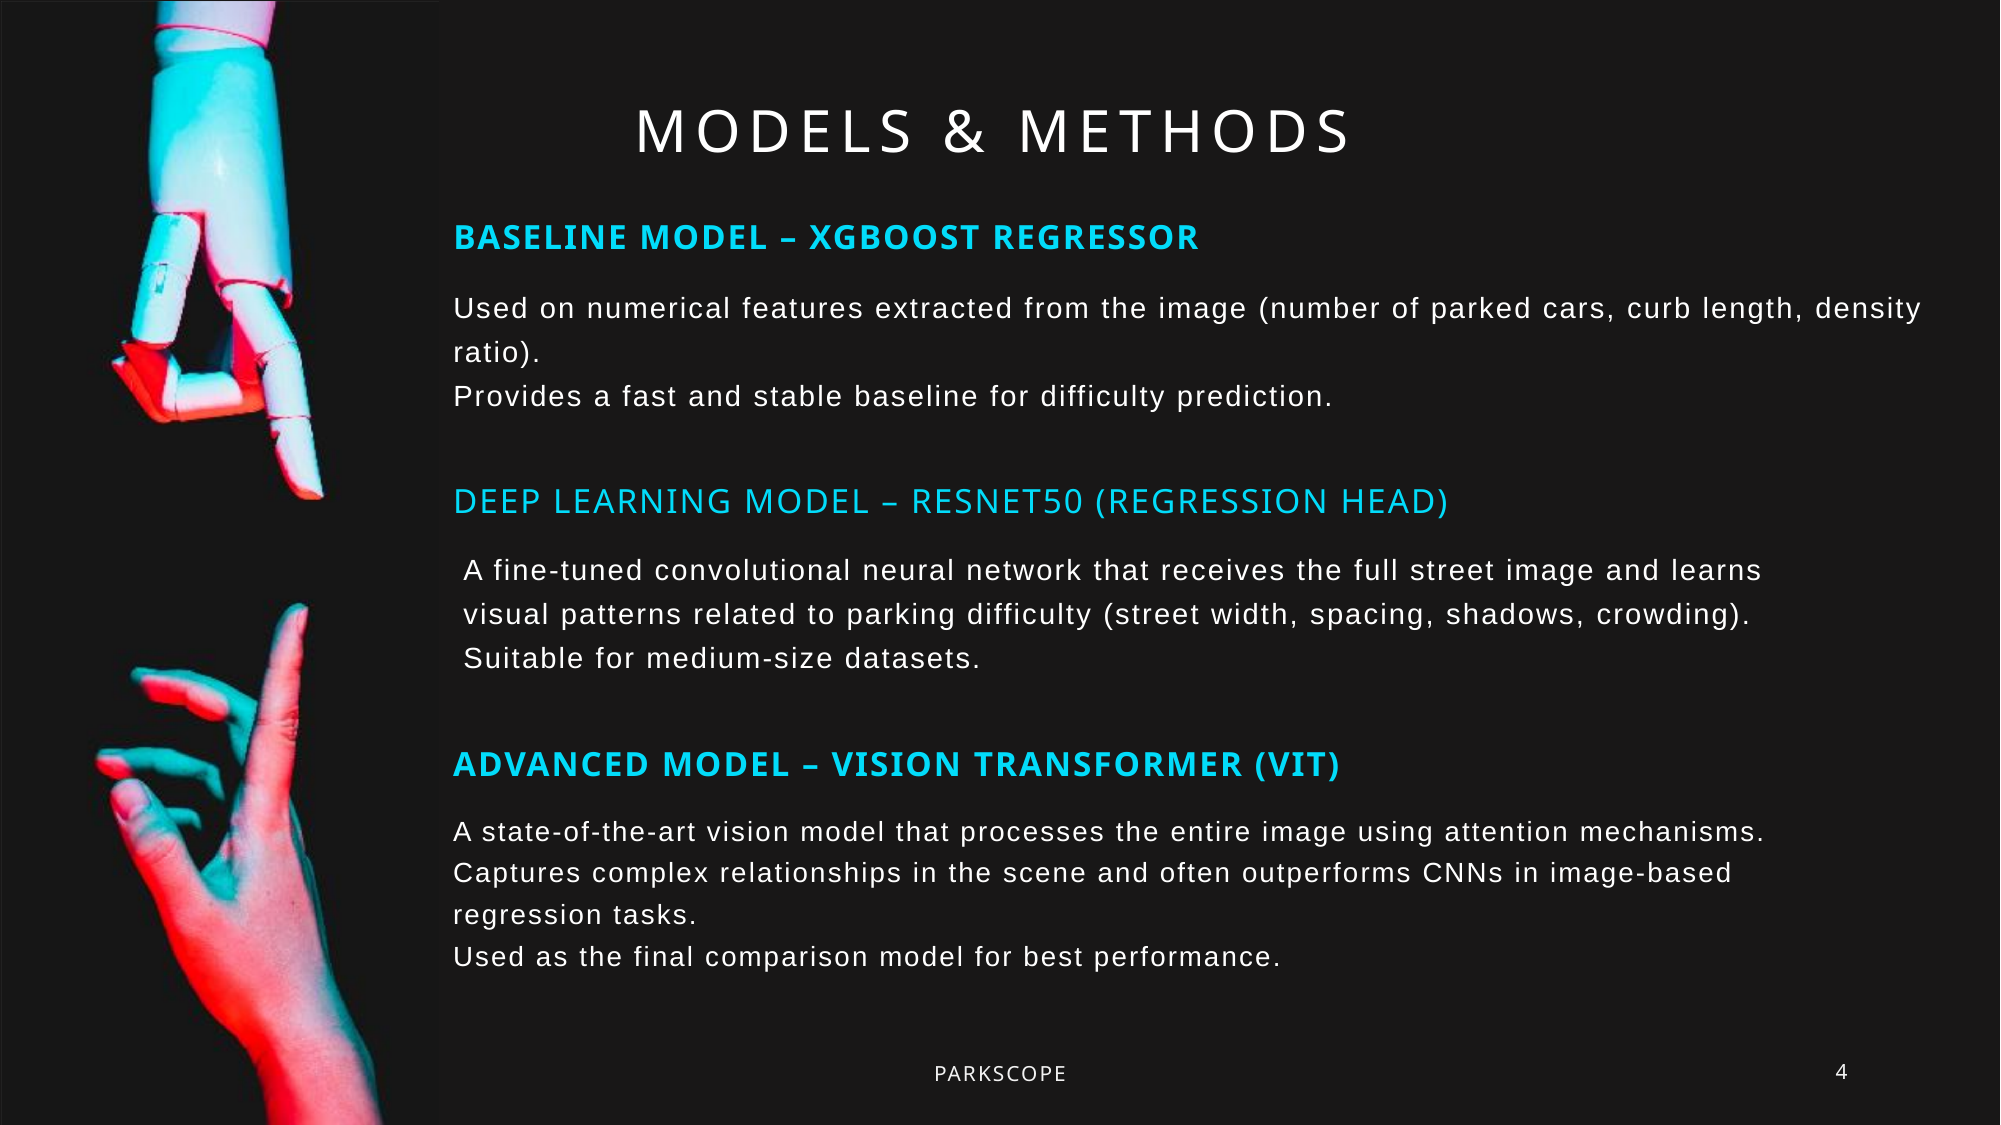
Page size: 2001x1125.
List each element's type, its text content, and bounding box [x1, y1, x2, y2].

slide_number 4 [1412, 1042, 1863, 1103]
title Models & Methods [619, 91, 1470, 168]
list Baseline Model – XGBoost Regressor [438, 194, 1238, 265]
picture [0, 2, 782, 1125]
list A fine-tuned convolutional neural network that receives the full street image and learns visual patterns related to parking difficulty (street width, spacing, shadows, crowding). Suitable for medium-size datasets. [782, 535, 1863, 718]
text_box Advanced Model – Vision Transformer (ViT) [438, 721, 1552, 792]
list Deep Learning Model – ResNet50 (Regression Head) [782, 458, 1583, 529]
footer ParkScope [662, 1042, 1338, 1103]
list Used on numerical features extracted from the image (number of parked cars, curb length, density ratio). Provides a fast and stable baseline for difficulty prediction. [438, 273, 2000, 431]
text_box A state-of-the-art vision model that processes the entire image using attention mechanisms. Captures complex relationships in the scene and often outperforms CNNs in image-based regression tasks. Used as the final comparison model for best performance. [438, 797, 1853, 981]
